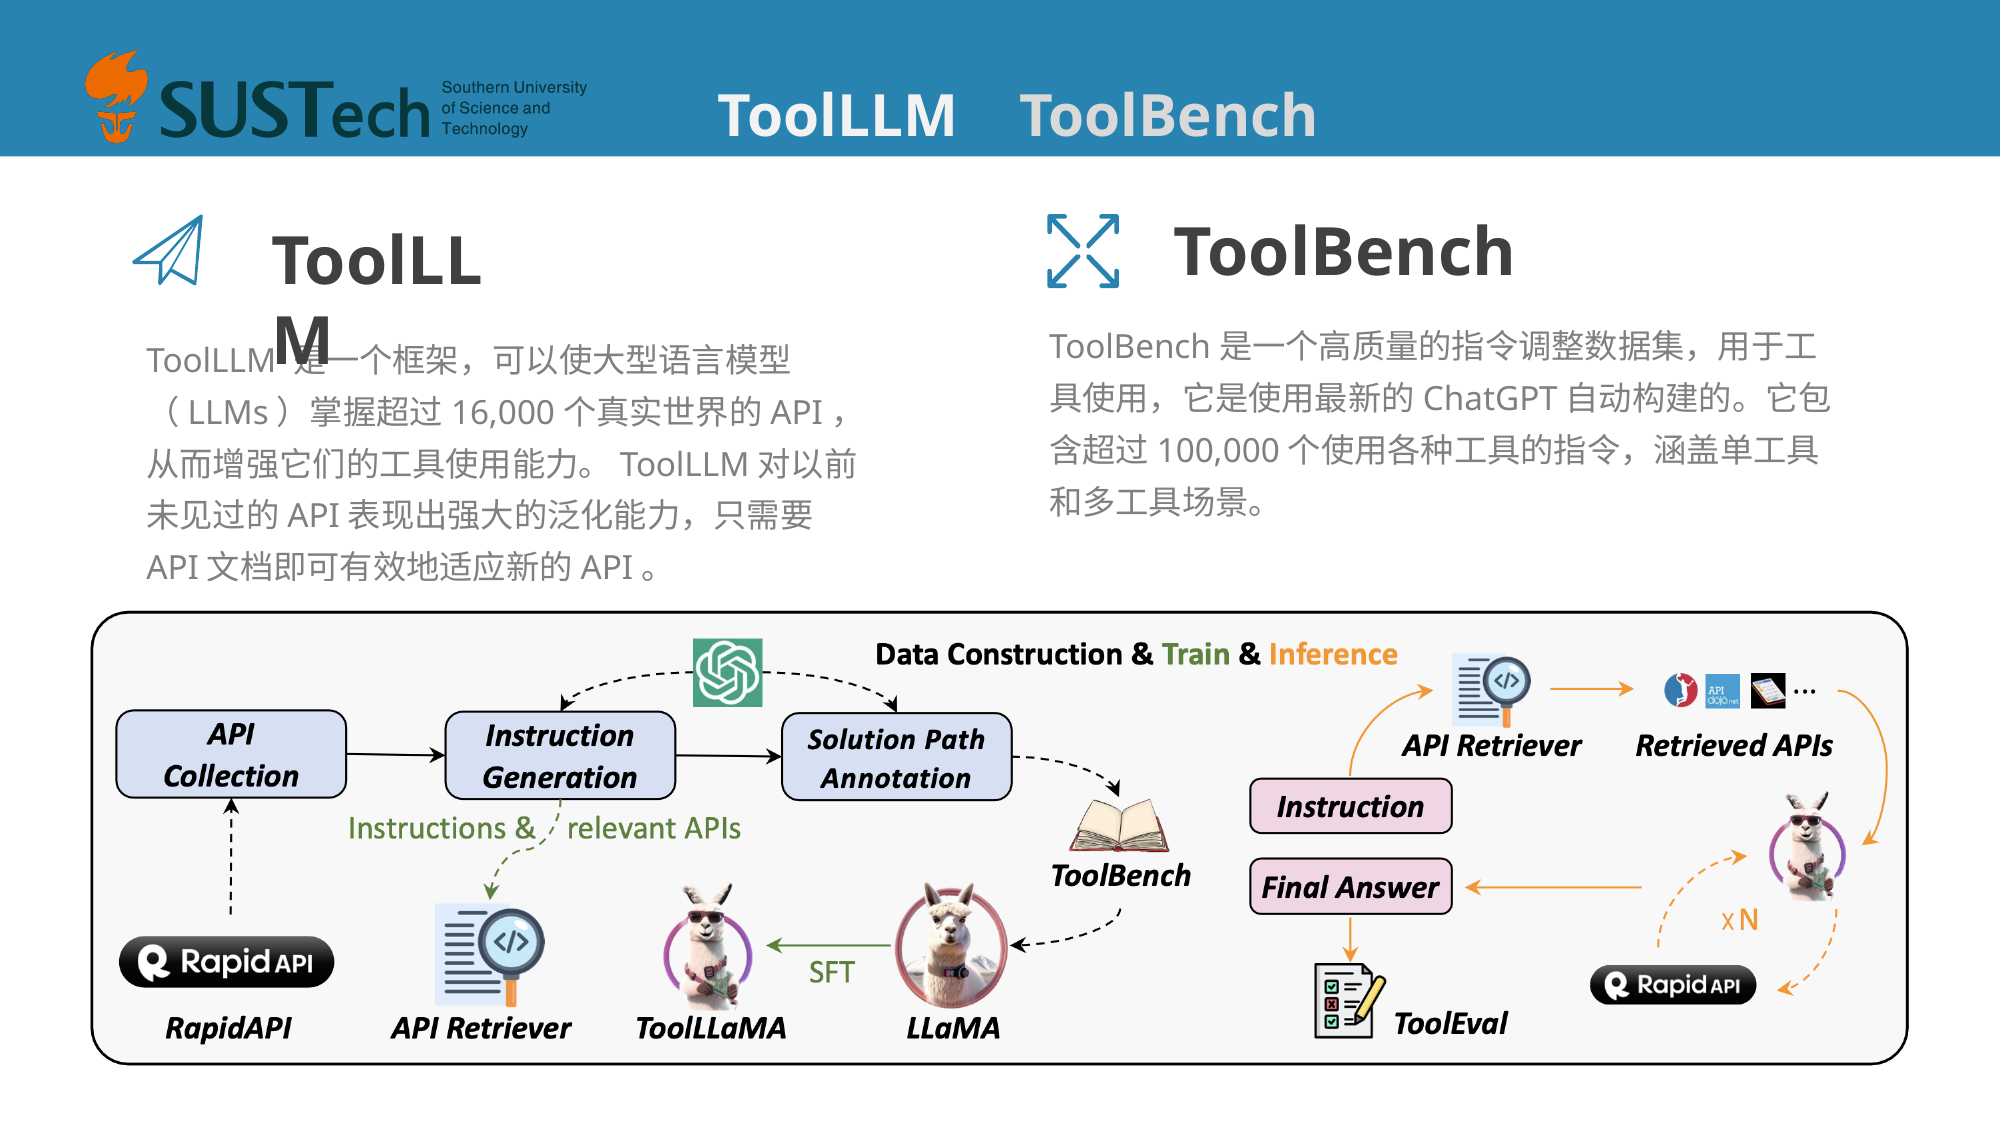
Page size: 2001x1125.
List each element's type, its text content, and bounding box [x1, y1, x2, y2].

picture [71, 581, 1929, 1081]
text_box [1086, 214, 1119, 249]
text_box [132, 214, 203, 286]
text_box [1086, 254, 1119, 289]
text_box ToolBench是一个高质量的指令调整数据集，用于工具使用，它是使用最新的ChatGPT自动构建的。它包含超过100,000个使用各种工具的指令，涵盖单工具和多工具场景。 [1034, 305, 1857, 529]
text_box ToolLLM [256, 210, 560, 385]
text_box [1047, 254, 1081, 289]
text_box [0, 0, 2000, 157]
text_box ToolLLM ToolBench [641, 70, 1395, 156]
text_box [1047, 214, 1081, 249]
text_box ToolBench [1159, 201, 1545, 296]
text_box ToolLLM 是一个框架，可以使大型语言模型（LLMs）掌握超过16,000个真实世界的API，从而增强它们的工具使用能力。ToolLLM对以前未见过的API表现出强大的泛化能力，只需要API文档即可有效地适应新的API。 [131, 319, 885, 581]
picture [85, 50, 587, 143]
